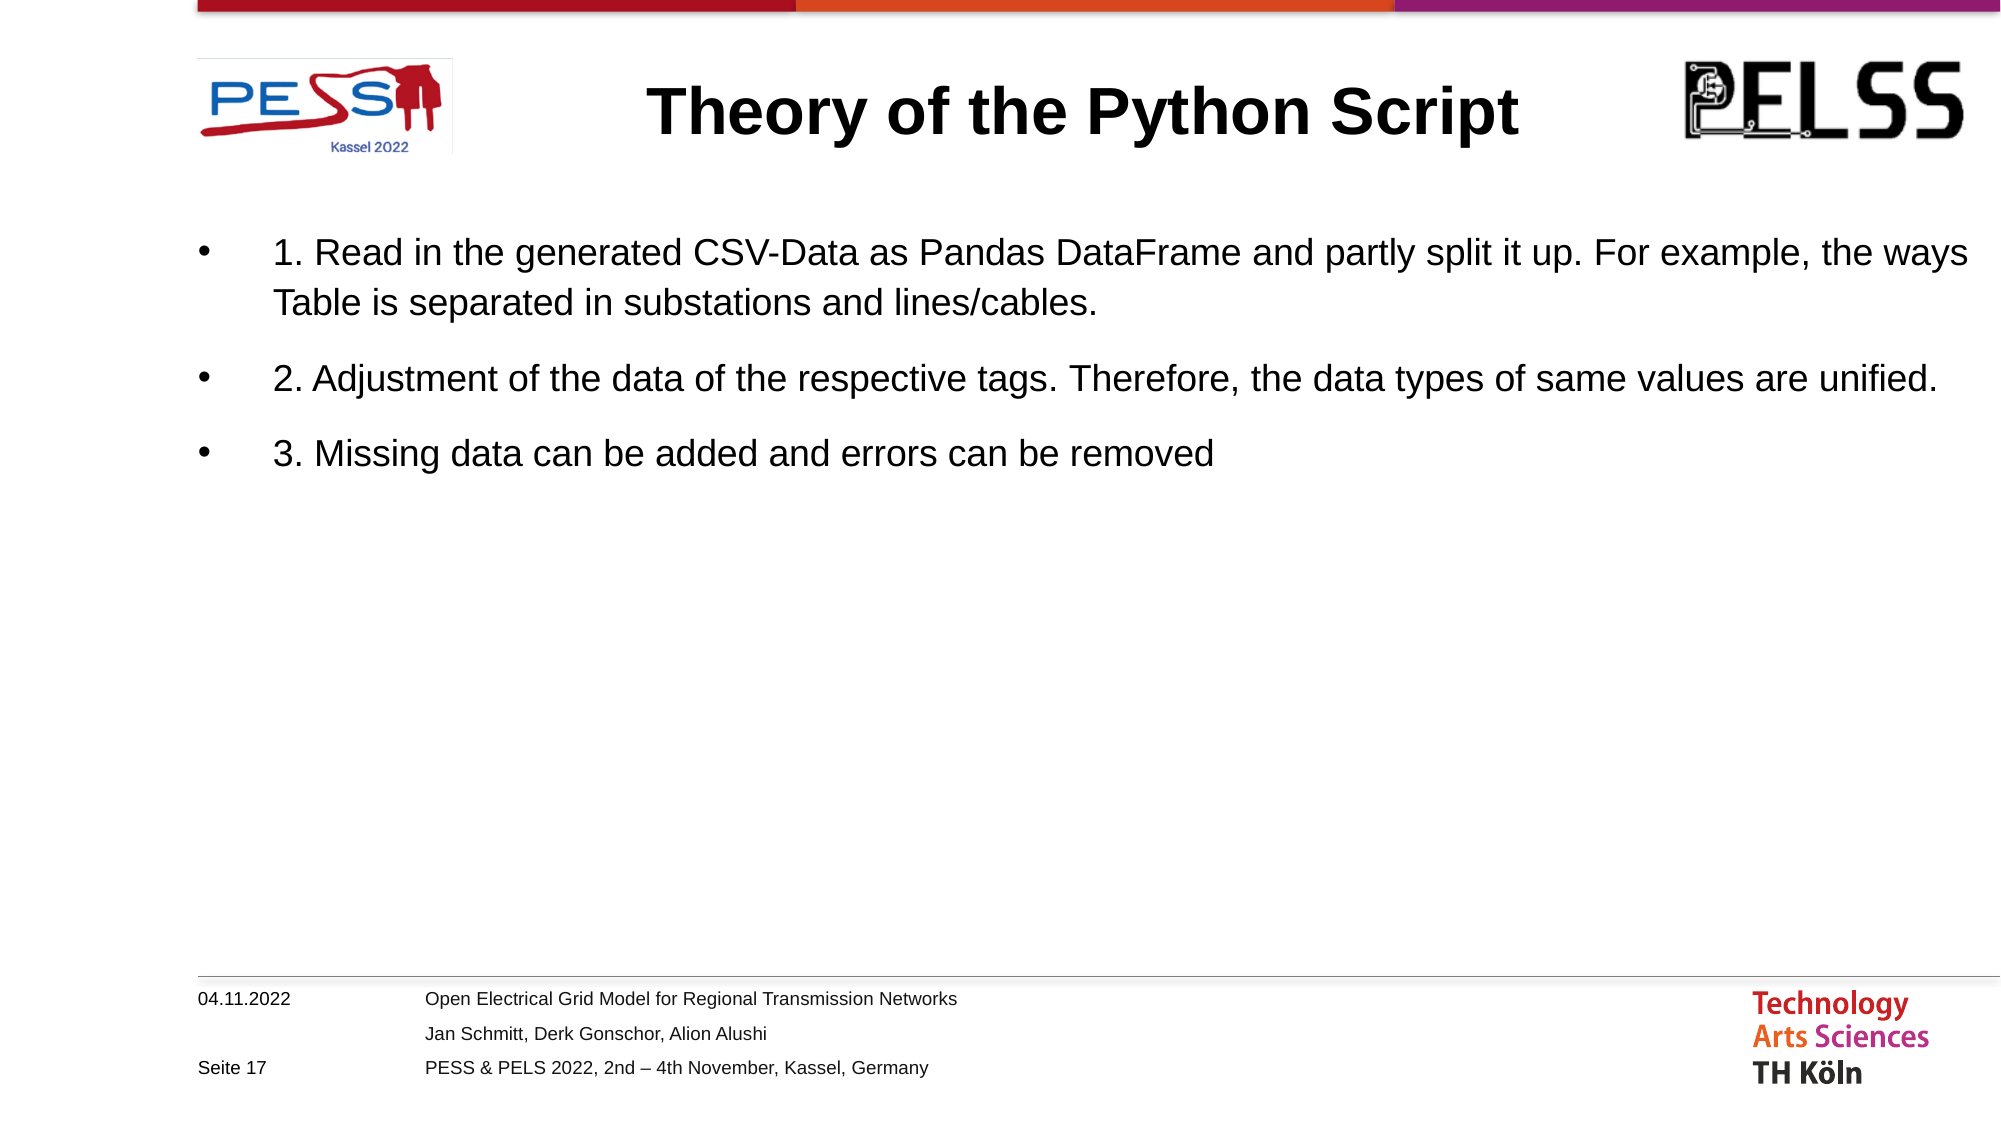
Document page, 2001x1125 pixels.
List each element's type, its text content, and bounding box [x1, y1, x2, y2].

list 1. Read in the generated CSV-Data as Pandas DataFrame and partly split it up. For example, the ways Table is separated in substations and lines/cables. 2. Adjustment of the data of the respective tags. Therefore, the data types of same values are unified. 3. Missing data can be added and errors can be removed [197, 222, 1970, 932]
slide_number Seite 17 [197, 1043, 411, 1079]
title Theory of the Python Script [197, 85, 1970, 203]
picture [1677, 54, 1970, 85]
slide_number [197, 986, 411, 1016]
picture [197, 58, 453, 85]
